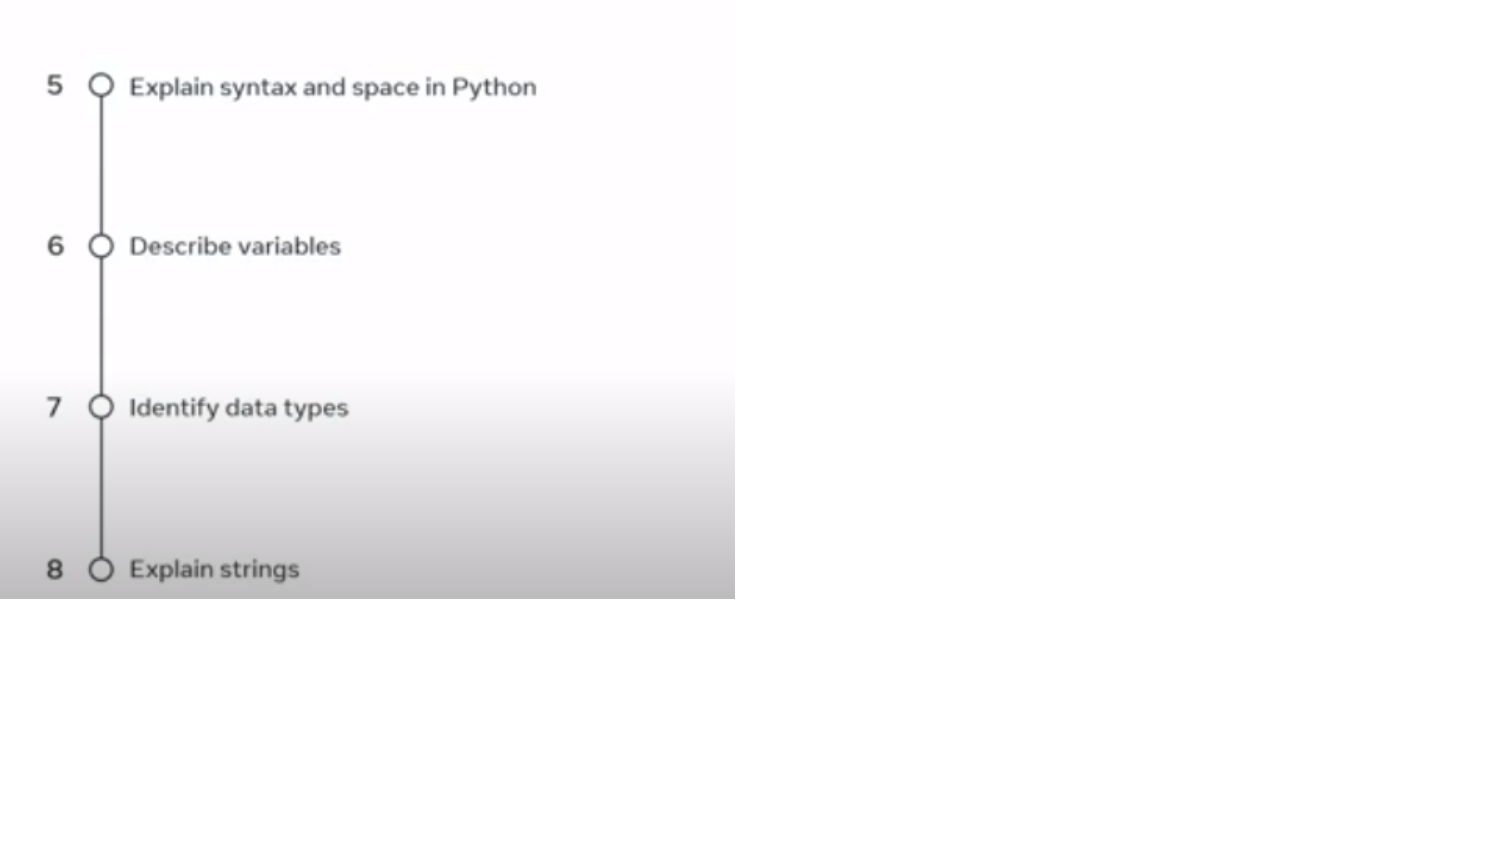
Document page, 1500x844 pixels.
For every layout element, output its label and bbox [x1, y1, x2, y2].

picture [0, 0, 735, 599]
